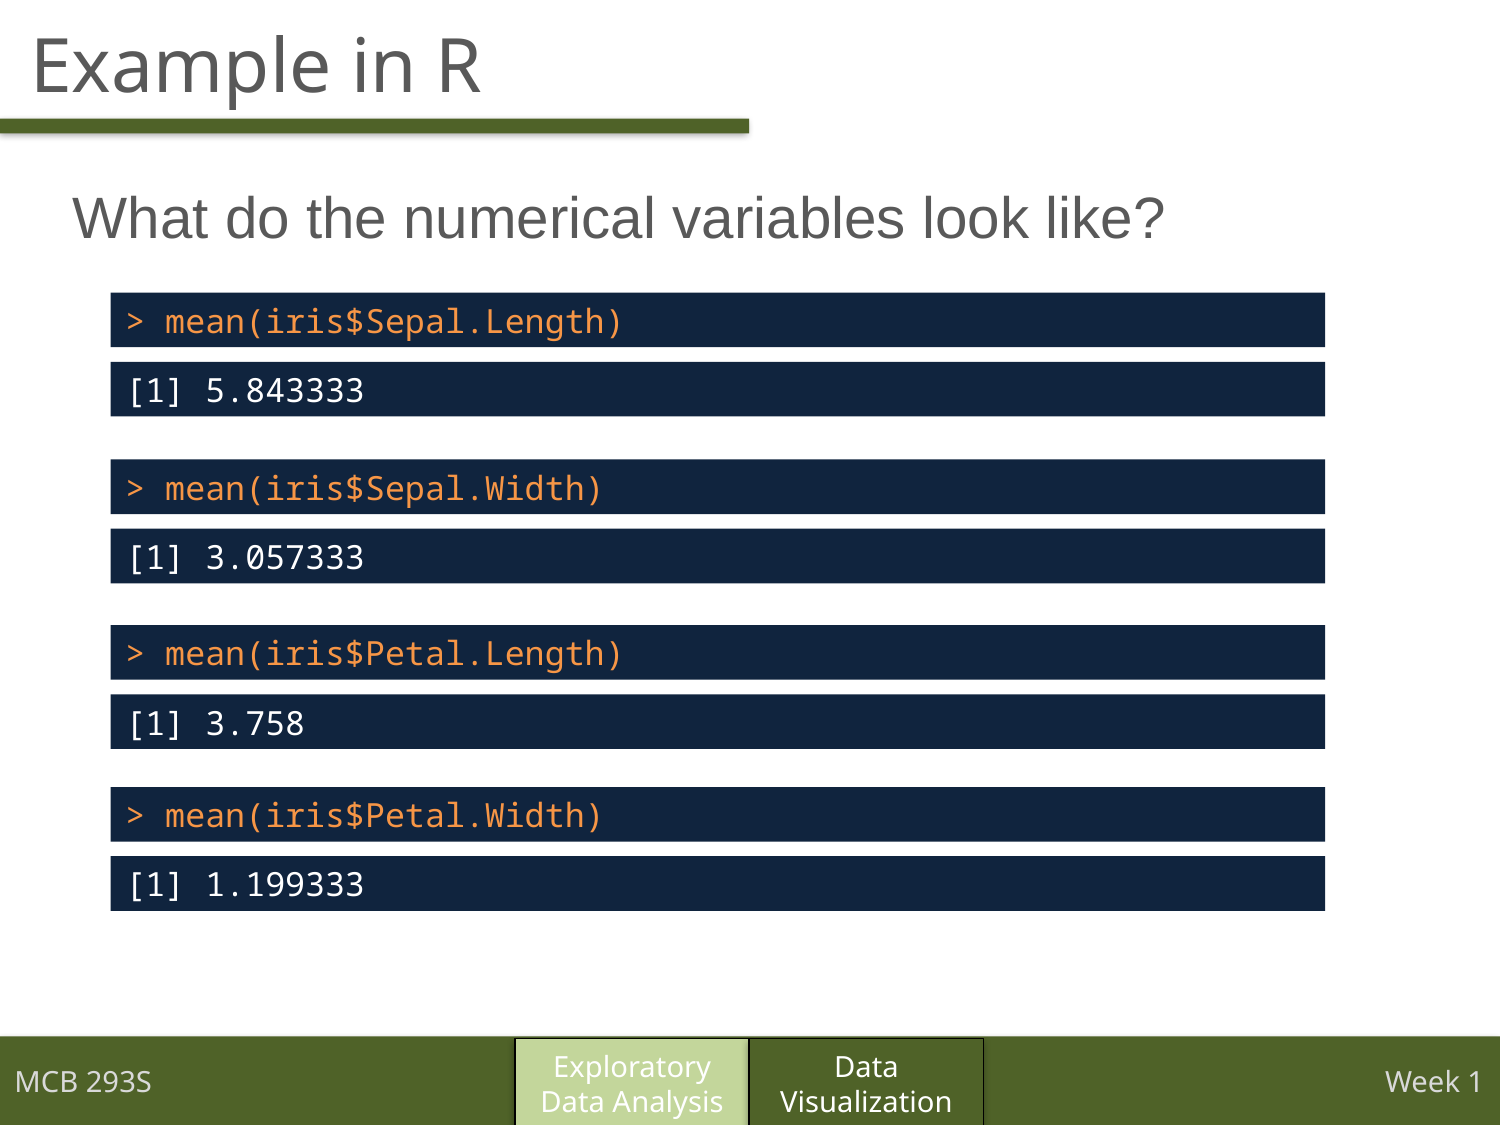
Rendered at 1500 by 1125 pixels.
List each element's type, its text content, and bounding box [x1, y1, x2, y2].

text_box [1] 3.758 [110, 694, 1326, 749]
text_box [1] 3.057333 [110, 528, 1326, 584]
text_box [1] 5.843333 [110, 361, 1326, 417]
text_box > mean(iris$Petal.Width) [110, 787, 1326, 842]
text_box > mean(iris$Sepal.Width) [110, 459, 1326, 515]
text_box Exploratory Data Analysis [514, 1038, 747, 1125]
list What do the numerical variables look like? [57, 173, 1443, 293]
text_box Week 1 [1369, 1056, 1499, 1106]
title Example in R [15, 0, 1485, 126]
text_box Data Visualization [749, 1038, 984, 1125]
text_box > mean(iris$Sepal.Length) [110, 292, 1326, 348]
text_box [0, 1036, 1500, 1125]
text_box [1] 1.199333 [110, 856, 1326, 911]
text_box [0, 118, 750, 134]
text_box > mean(iris$Petal.Length) [110, 625, 1326, 680]
text_box MCB 293S [0, 1056, 167, 1106]
